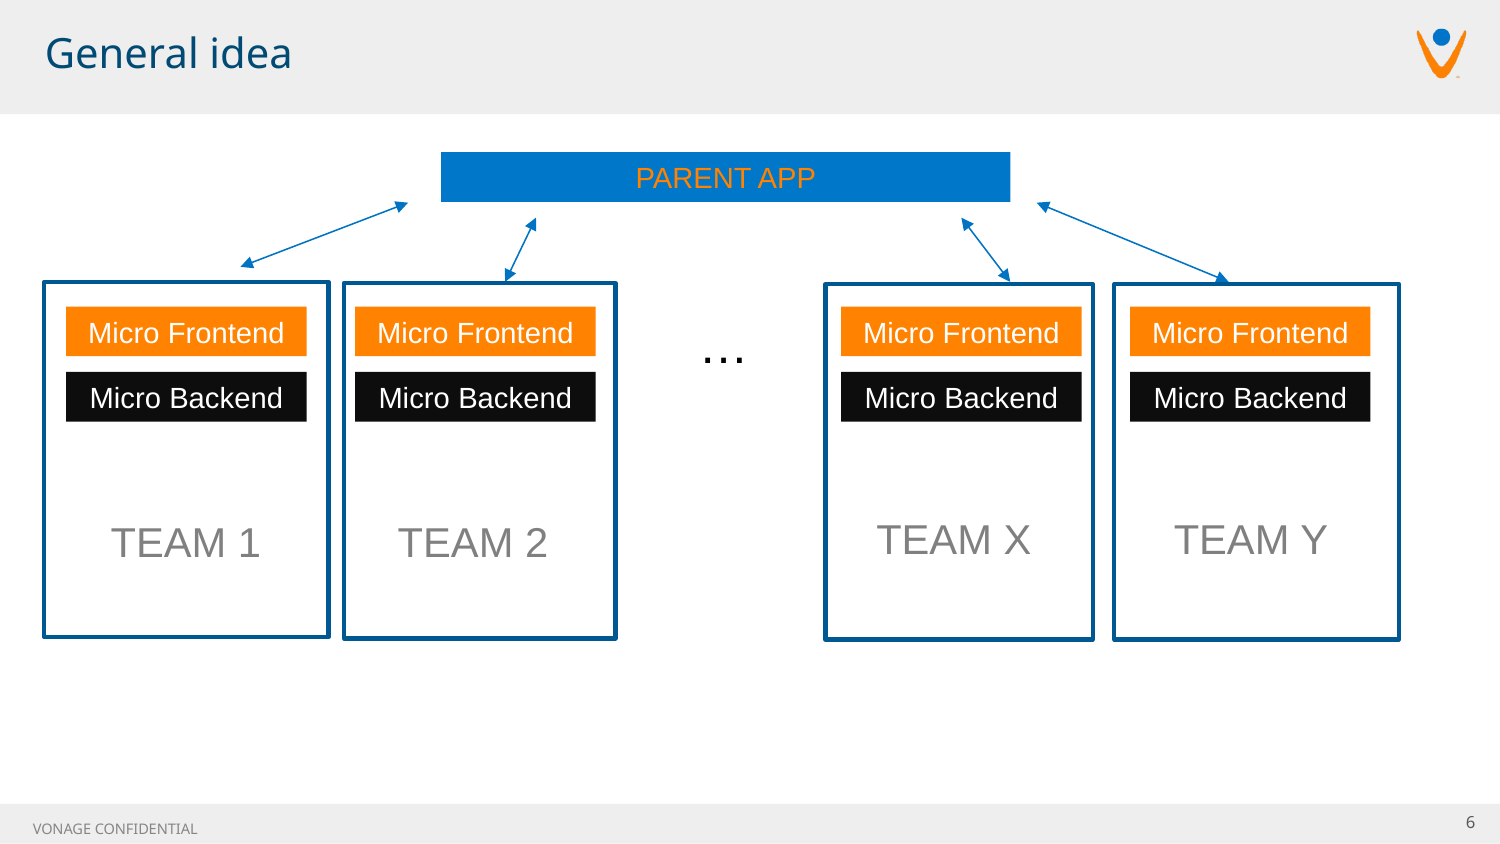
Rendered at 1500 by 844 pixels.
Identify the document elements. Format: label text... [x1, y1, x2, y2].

text_box … [683, 306, 793, 382]
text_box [504, 217, 537, 283]
text_box TEAM 2 [383, 508, 579, 574]
text_box [42, 280, 331, 639]
text_box [823, 282, 1095, 642]
text_box [31, 280, 326, 642]
text_box TEAM Y [1158, 505, 1355, 571]
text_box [961, 217, 1011, 283]
text_box TEAM 1 [95, 508, 292, 574]
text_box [240, 202, 409, 268]
text_box [342, 281, 618, 641]
picture [1414, 26, 1468, 81]
text_box PARENT APP [441, 152, 1011, 202]
text_box TEAM X [861, 505, 1057, 571]
title General idea [33, 23, 1399, 80]
text_box [1112, 282, 1401, 642]
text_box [1036, 202, 1229, 283]
